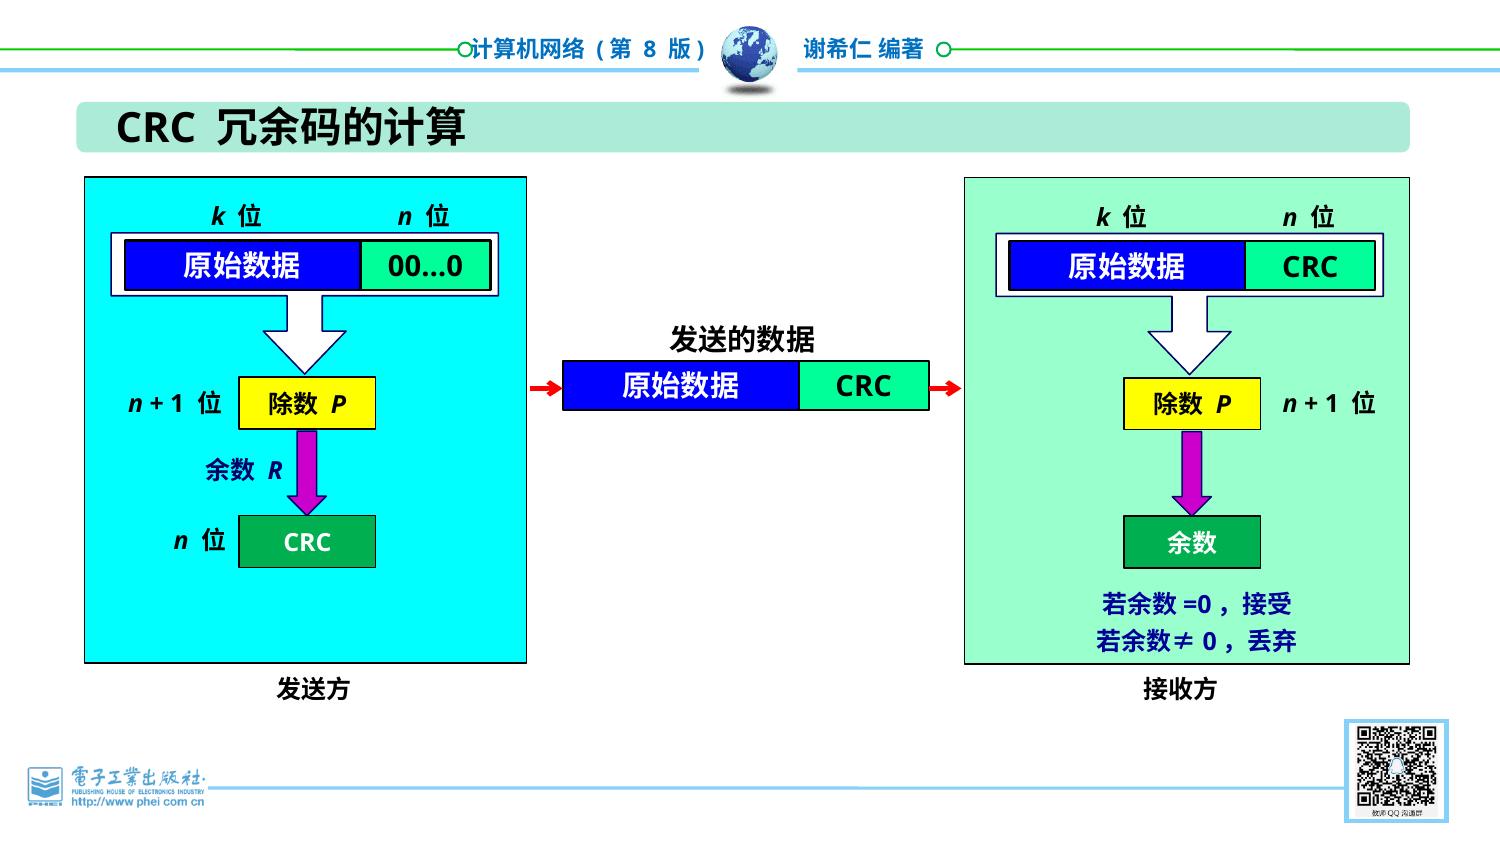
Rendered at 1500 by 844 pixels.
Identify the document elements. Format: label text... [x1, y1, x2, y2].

text_box 原始数据 [561, 359, 797, 412]
picture [719, 24, 779, 100]
text_box CRC 冗余码的计算 [100, 93, 483, 159]
picture [1355, 724, 1438, 817]
text_box [483, 101, 1411, 153]
picture [23, 764, 208, 809]
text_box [964, 177, 1410, 712]
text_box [84, 176, 527, 712]
text_box CRC [797, 359, 931, 412]
text_box [76, 101, 100, 153]
text_box 发送的数据 [654, 313, 831, 364]
